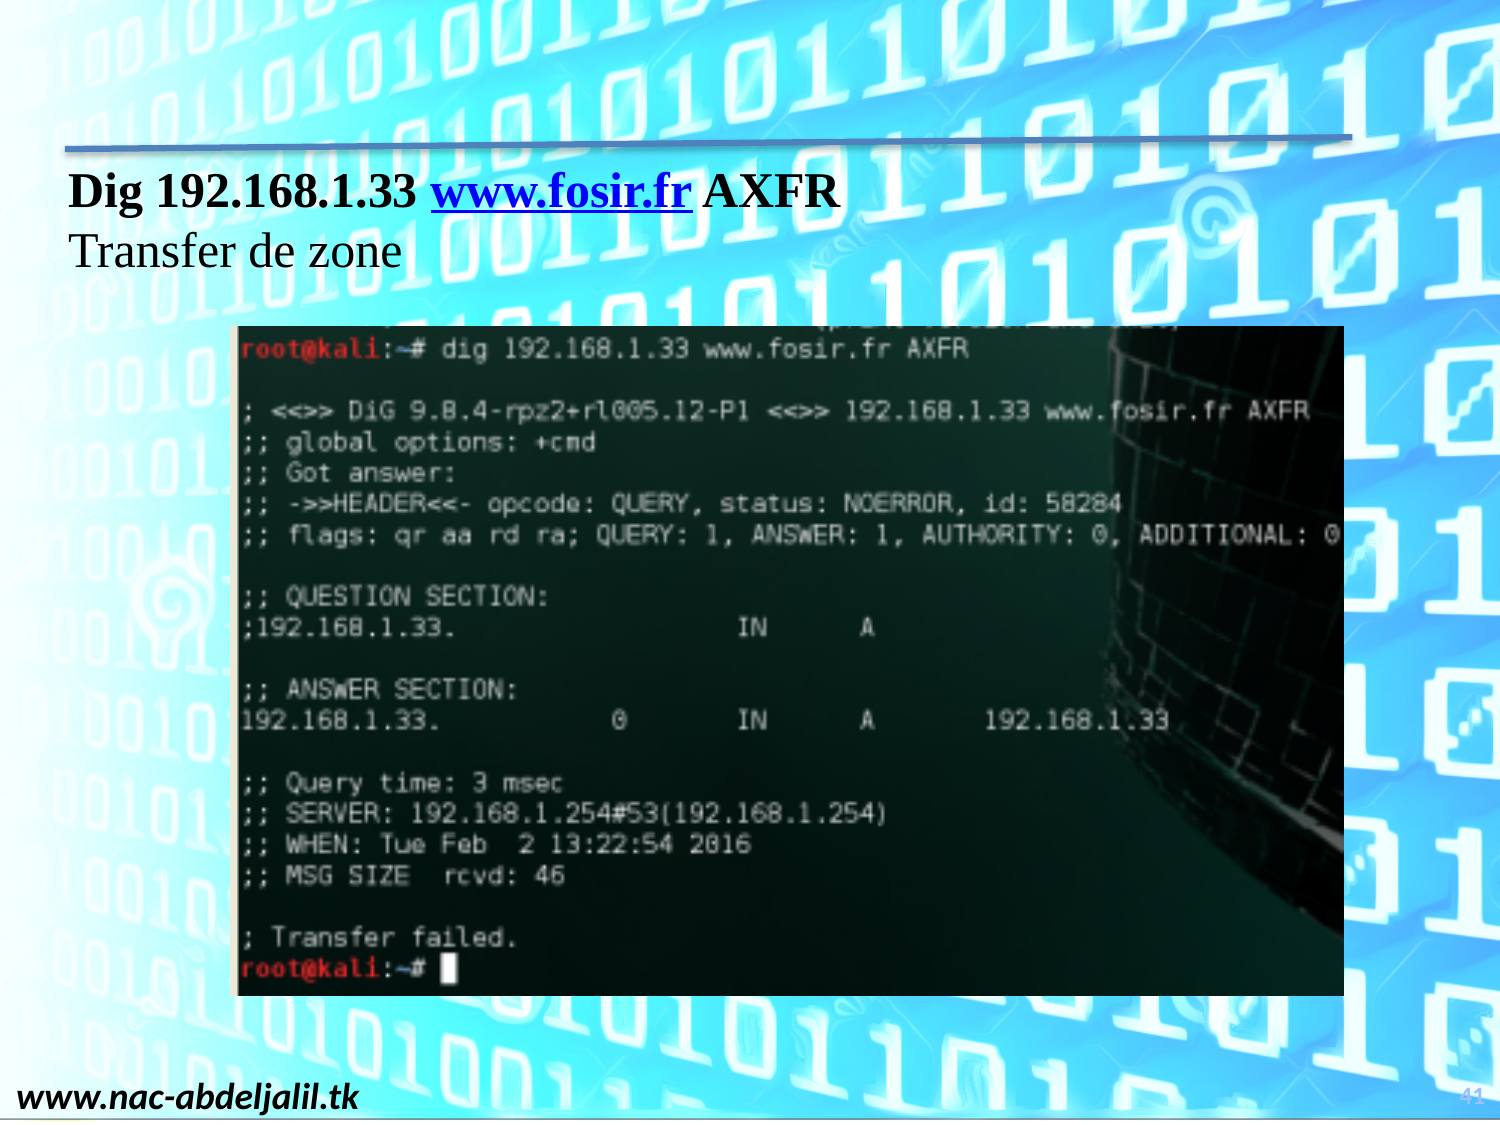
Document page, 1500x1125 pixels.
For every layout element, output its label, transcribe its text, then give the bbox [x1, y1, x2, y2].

picture [0, 0, 1500, 1125]
text_box Dig 192.168.1.33 www.fosir.fr AXFR Transfer de zone [53, 149, 1500, 285]
slide_number 41 [1149, 1065, 1500, 1125]
